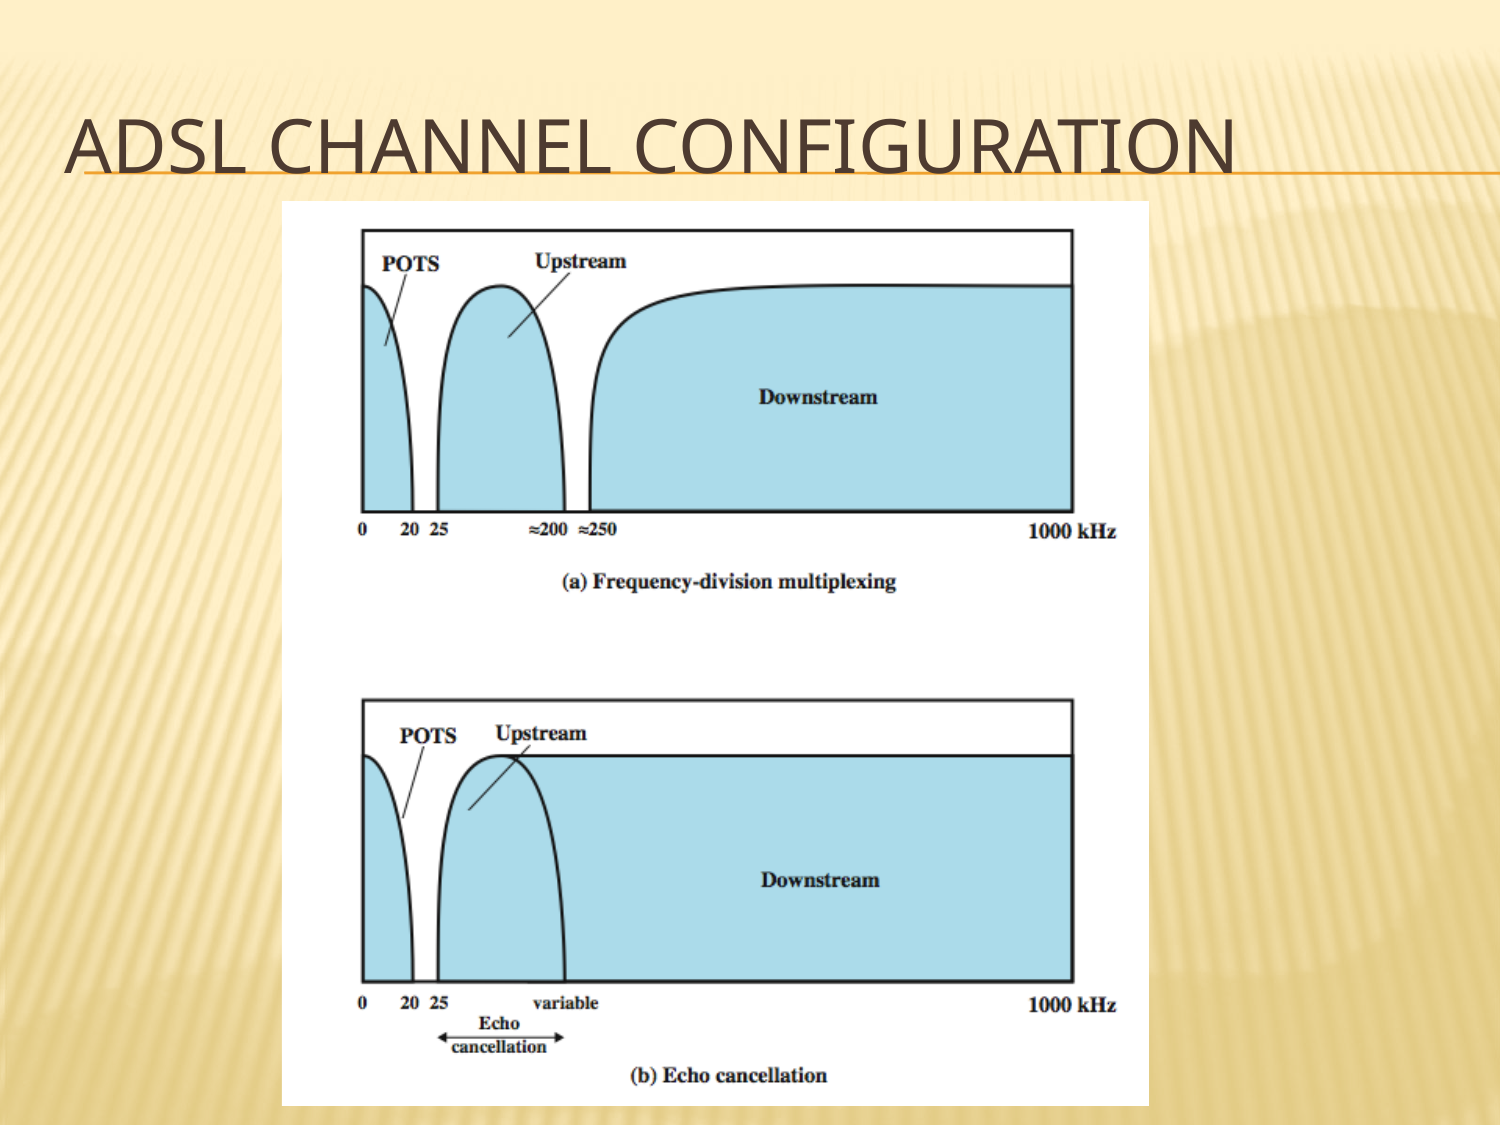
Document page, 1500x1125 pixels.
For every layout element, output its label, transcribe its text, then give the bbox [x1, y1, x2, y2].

title ADSL Channel Configuration [50, 75, 1475, 213]
picture [281, 200, 1150, 1107]
